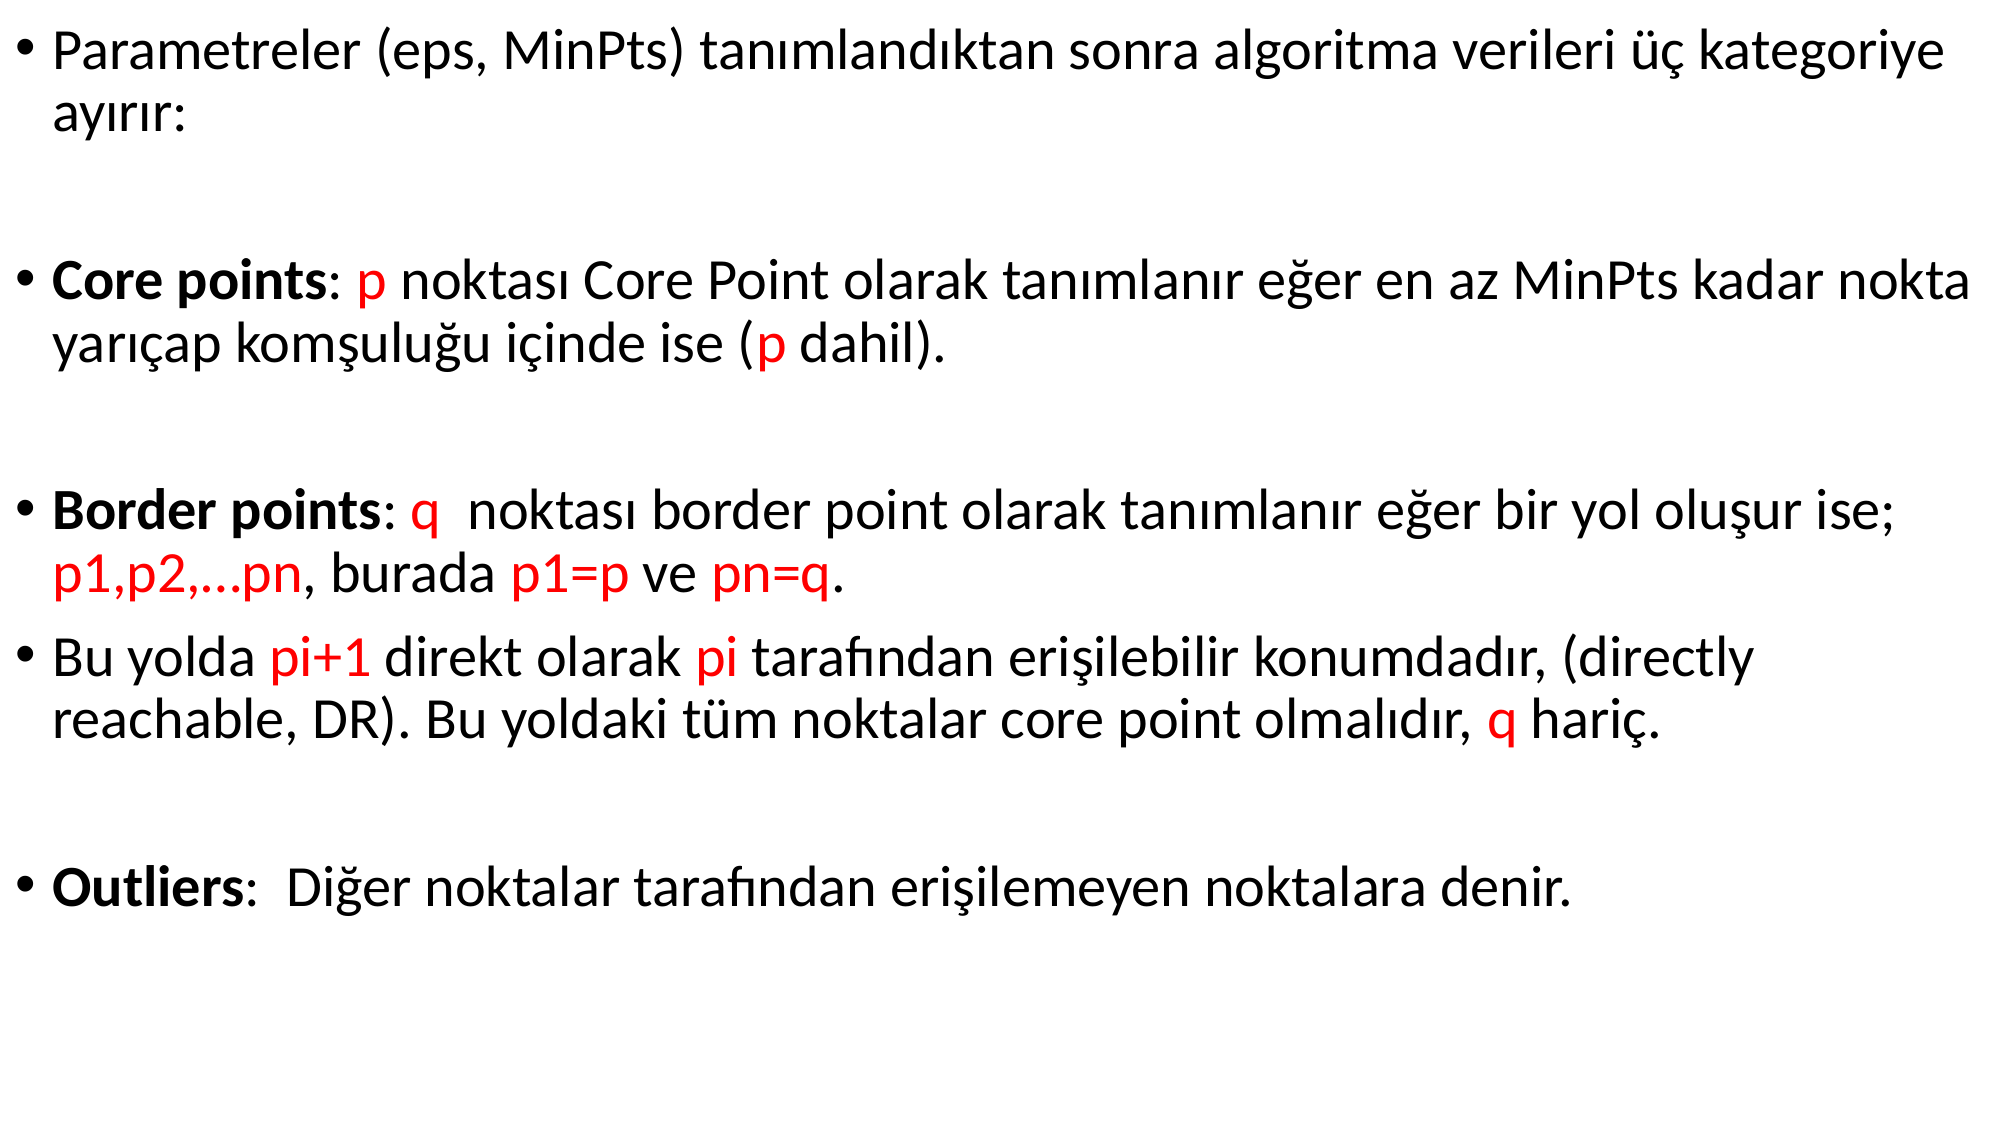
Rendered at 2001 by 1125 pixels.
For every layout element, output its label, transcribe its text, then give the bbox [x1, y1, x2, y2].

list Parametreler (eps, MinPts) tanımlandıktan sonra algoritma verileri üç kategoriye ayırır: Core points: p noktası Core Point olarak tanımlanır eğer en az MinPts kadar nokta yarıçap komşuluğu içinde ise (p dahil). Border points: q noktası border point olarak tanımlanır eğer bir yol oluşur ise; p1,p2,…pn, burada p1=p ve pn=q. Bu yolda pi+1 direkt olarak pi tarafından erişilebilir konumdadır, (directly reachable, DR). Bu yoldaki tüm noktalar core point olmalıdır, q hariç. Outliers: Diğer noktalar tarafından erişilemeyen noktalara denir. [0, 11, 2000, 1111]
